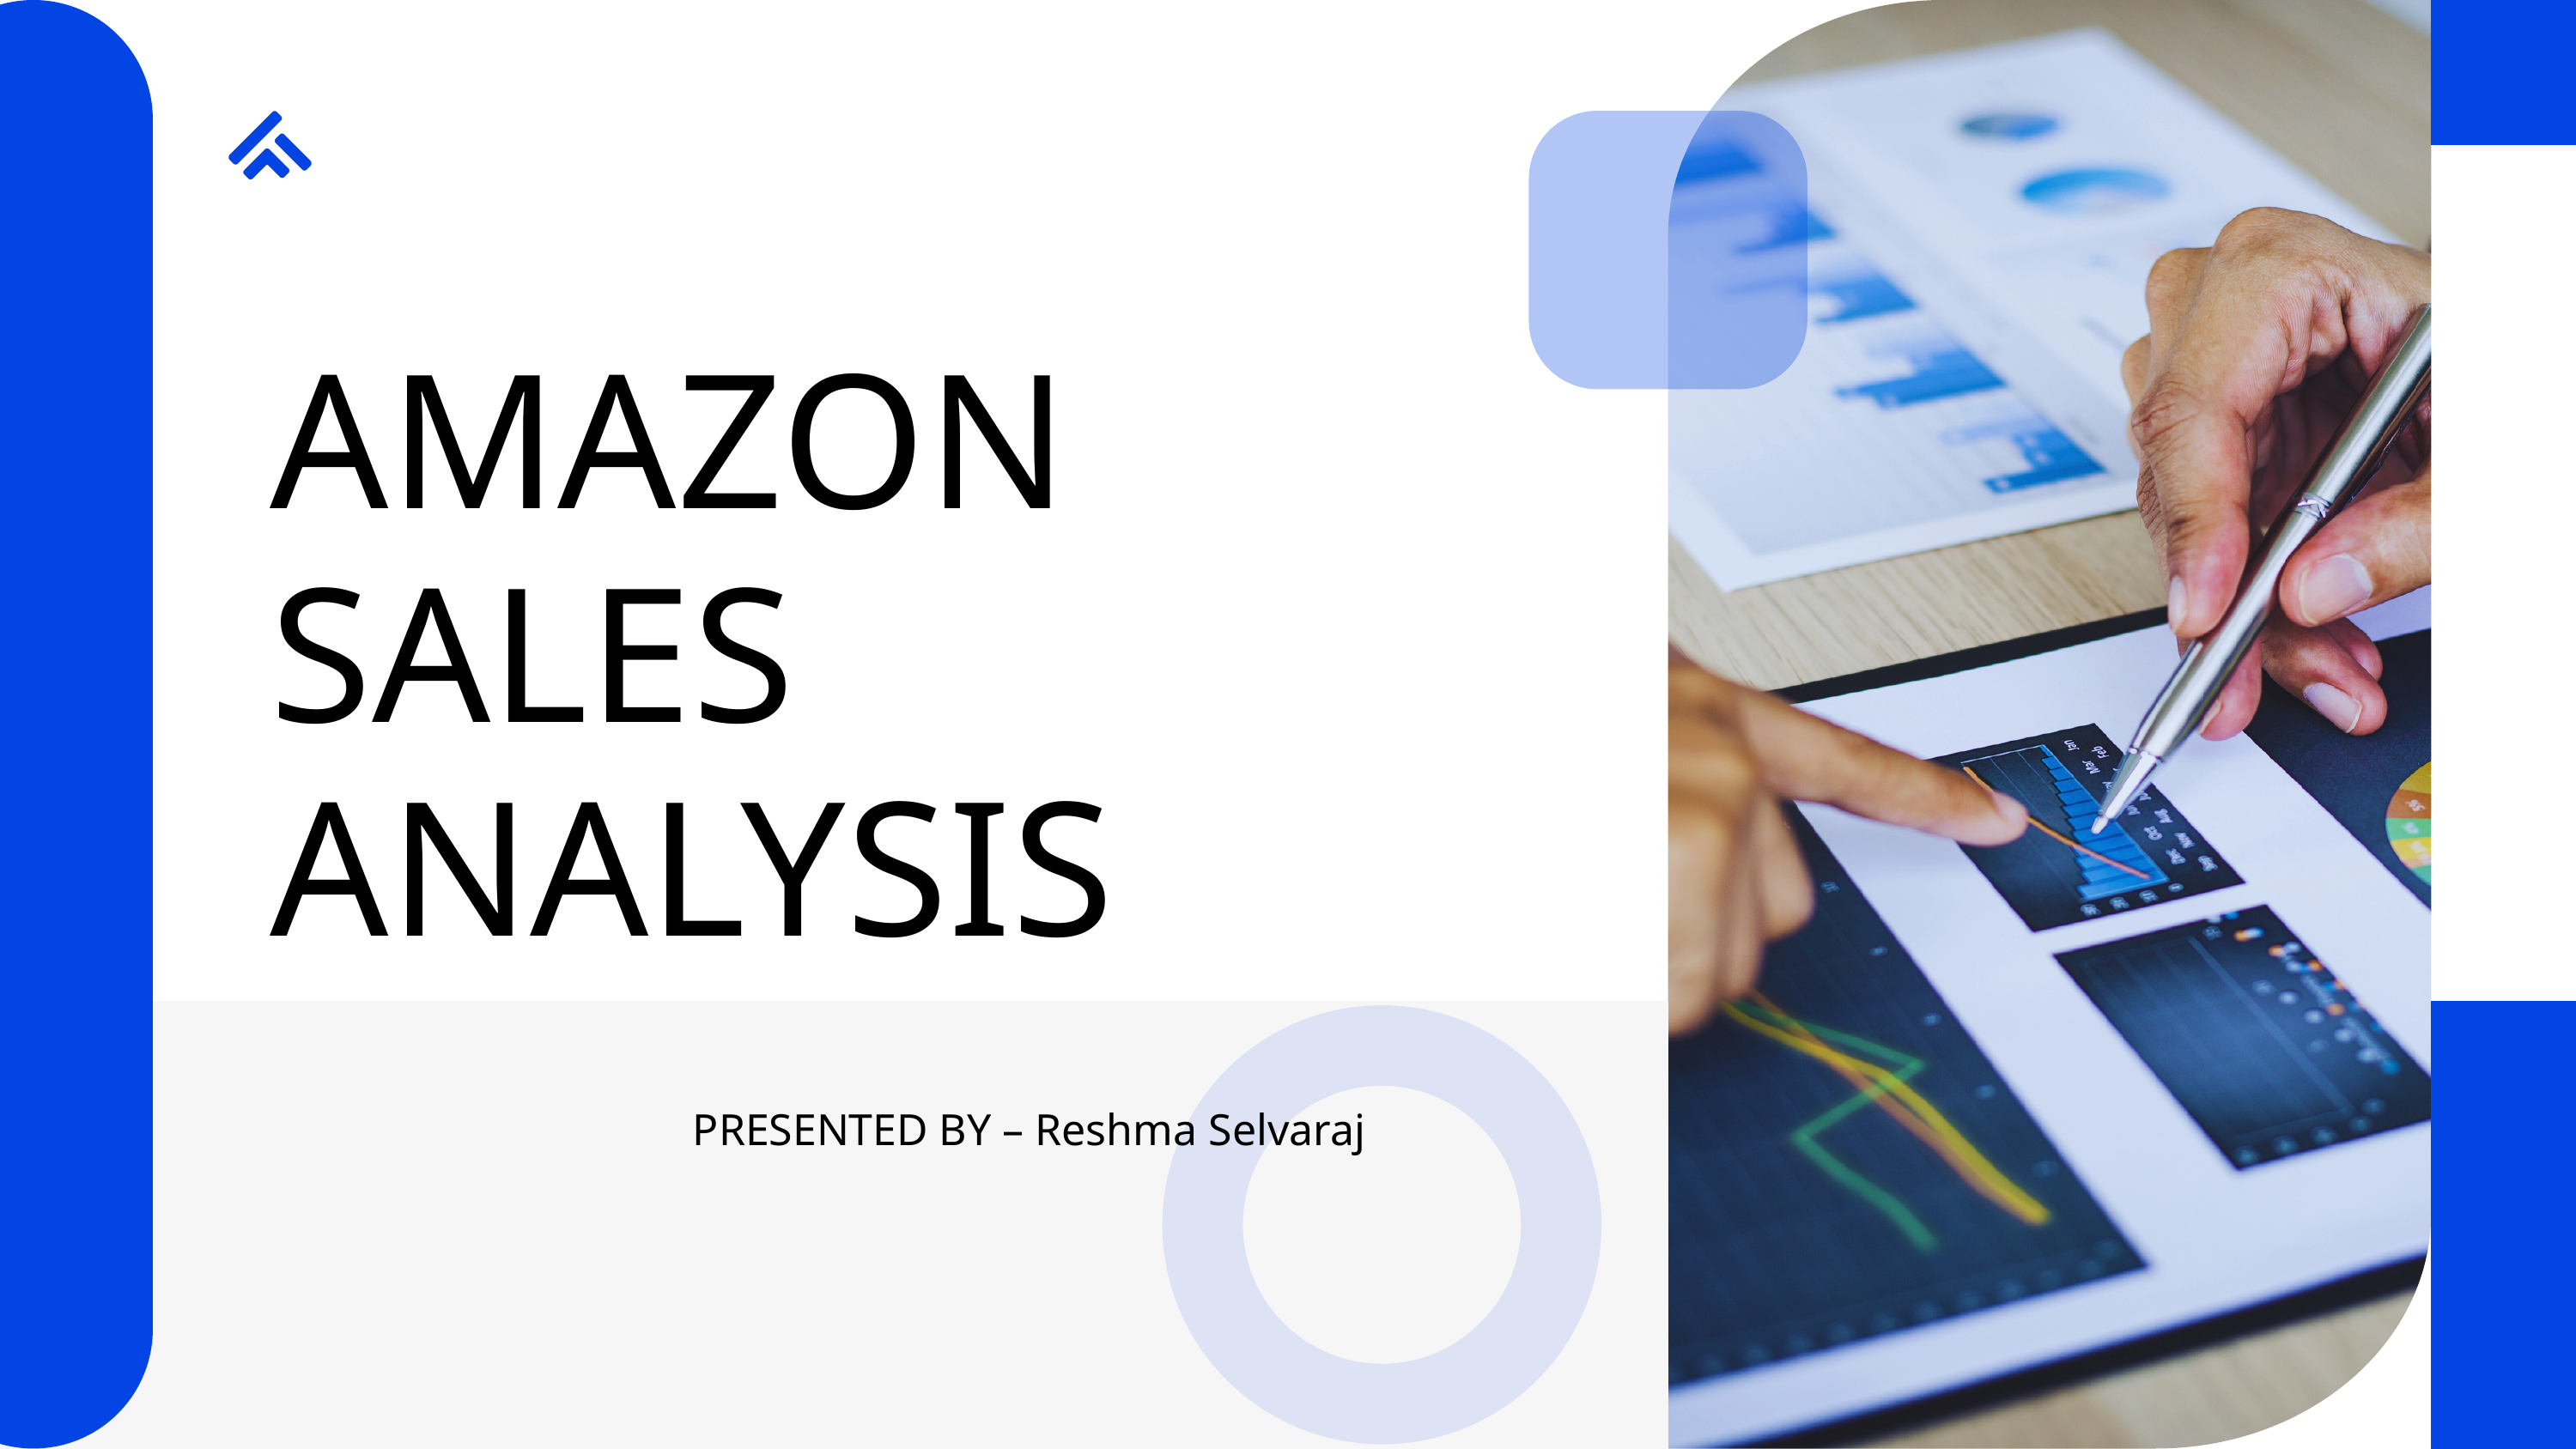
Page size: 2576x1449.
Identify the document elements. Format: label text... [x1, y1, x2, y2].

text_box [1528, 110, 1807, 390]
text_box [1668, 0, 2432, 1449]
text_box AMAZON SALES ANALYSIS [270, 331, 1510, 973]
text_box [159, 1000, 1668, 1449]
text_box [2430, 0, 2576, 145]
text_box [228, 111, 312, 179]
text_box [2430, 1000, 2576, 1449]
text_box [1202, 1045, 1562, 1404]
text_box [0, 0, 154, 1449]
